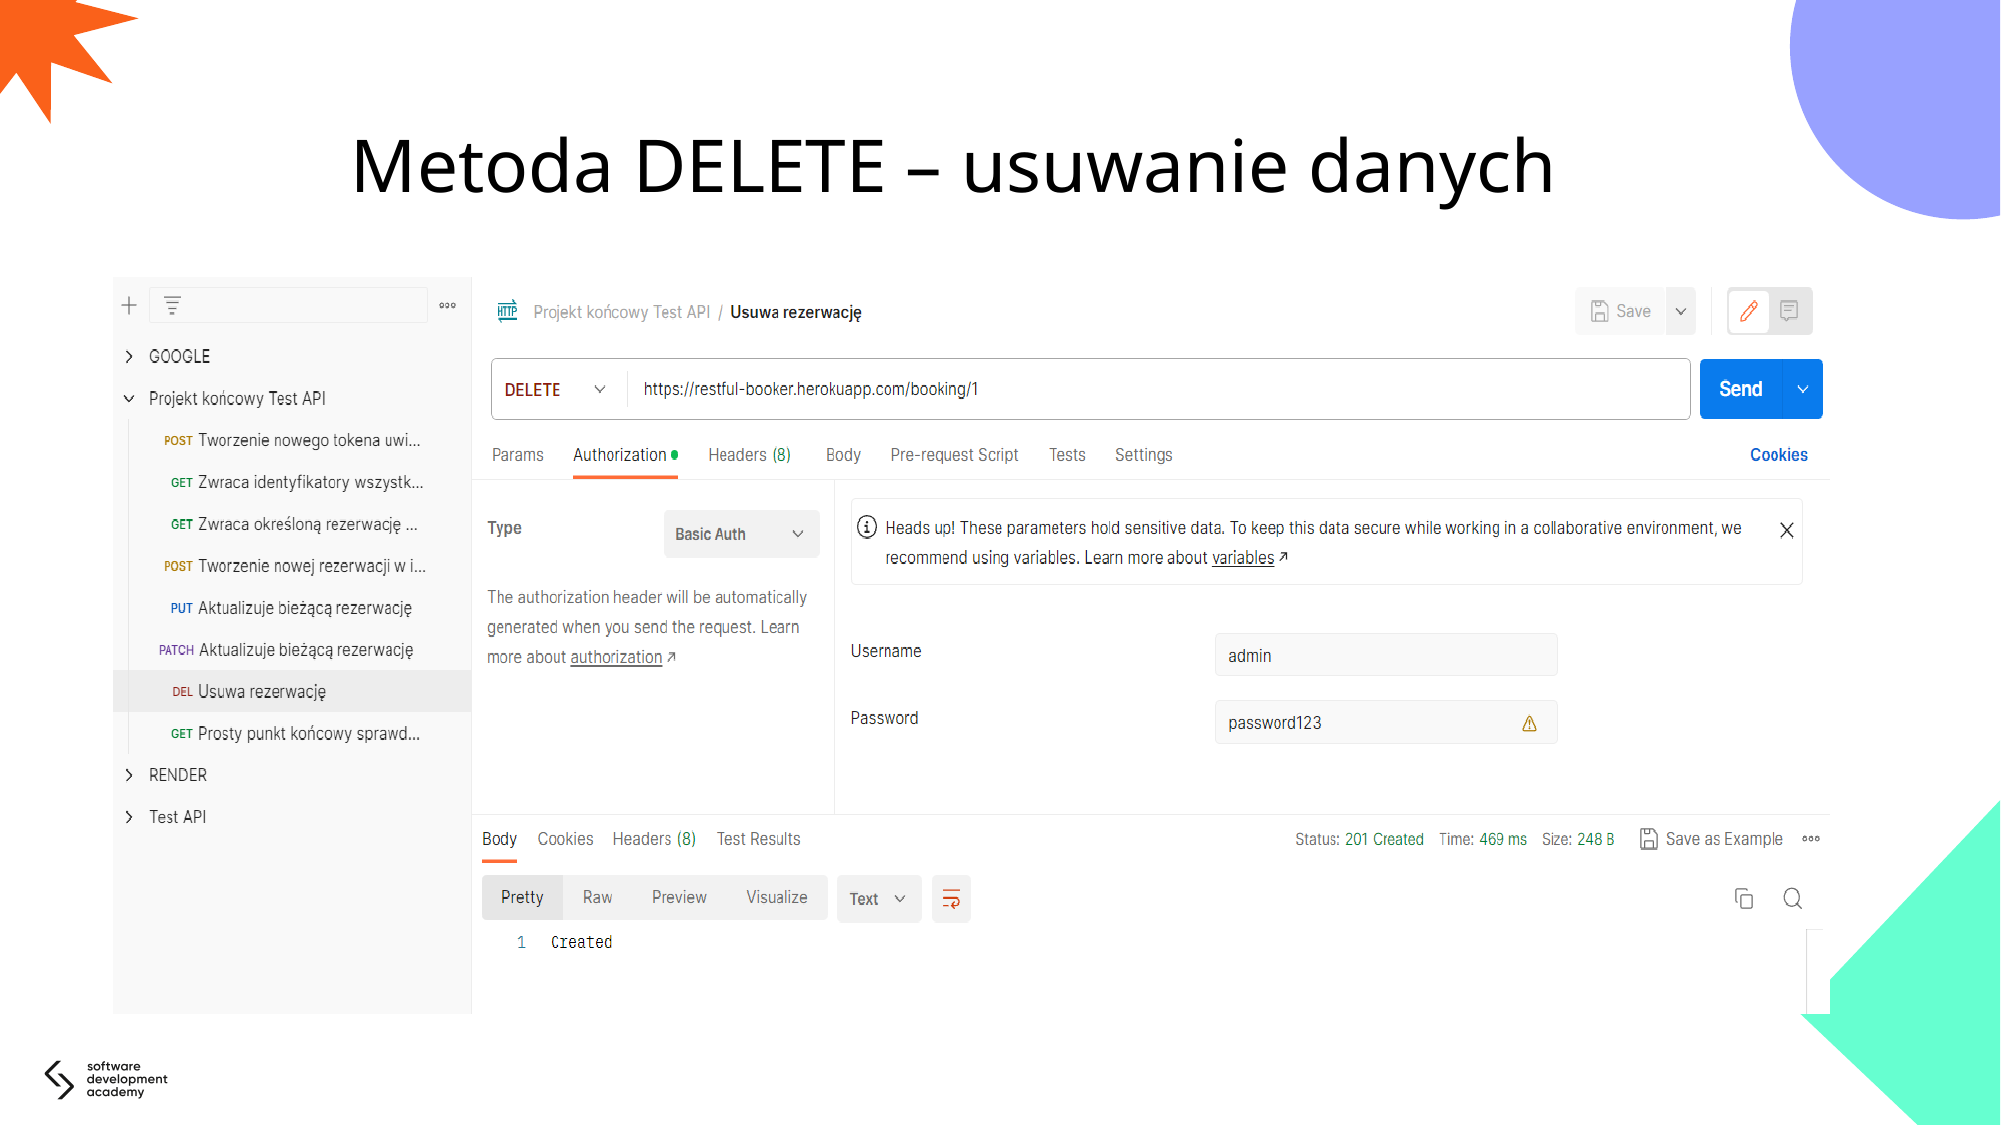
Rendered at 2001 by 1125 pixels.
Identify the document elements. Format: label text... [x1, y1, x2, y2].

title Metoda DELETE – usuwanie danych [137, 59, 1771, 273]
picture [113, 276, 1830, 1014]
picture [19, 1035, 193, 1125]
